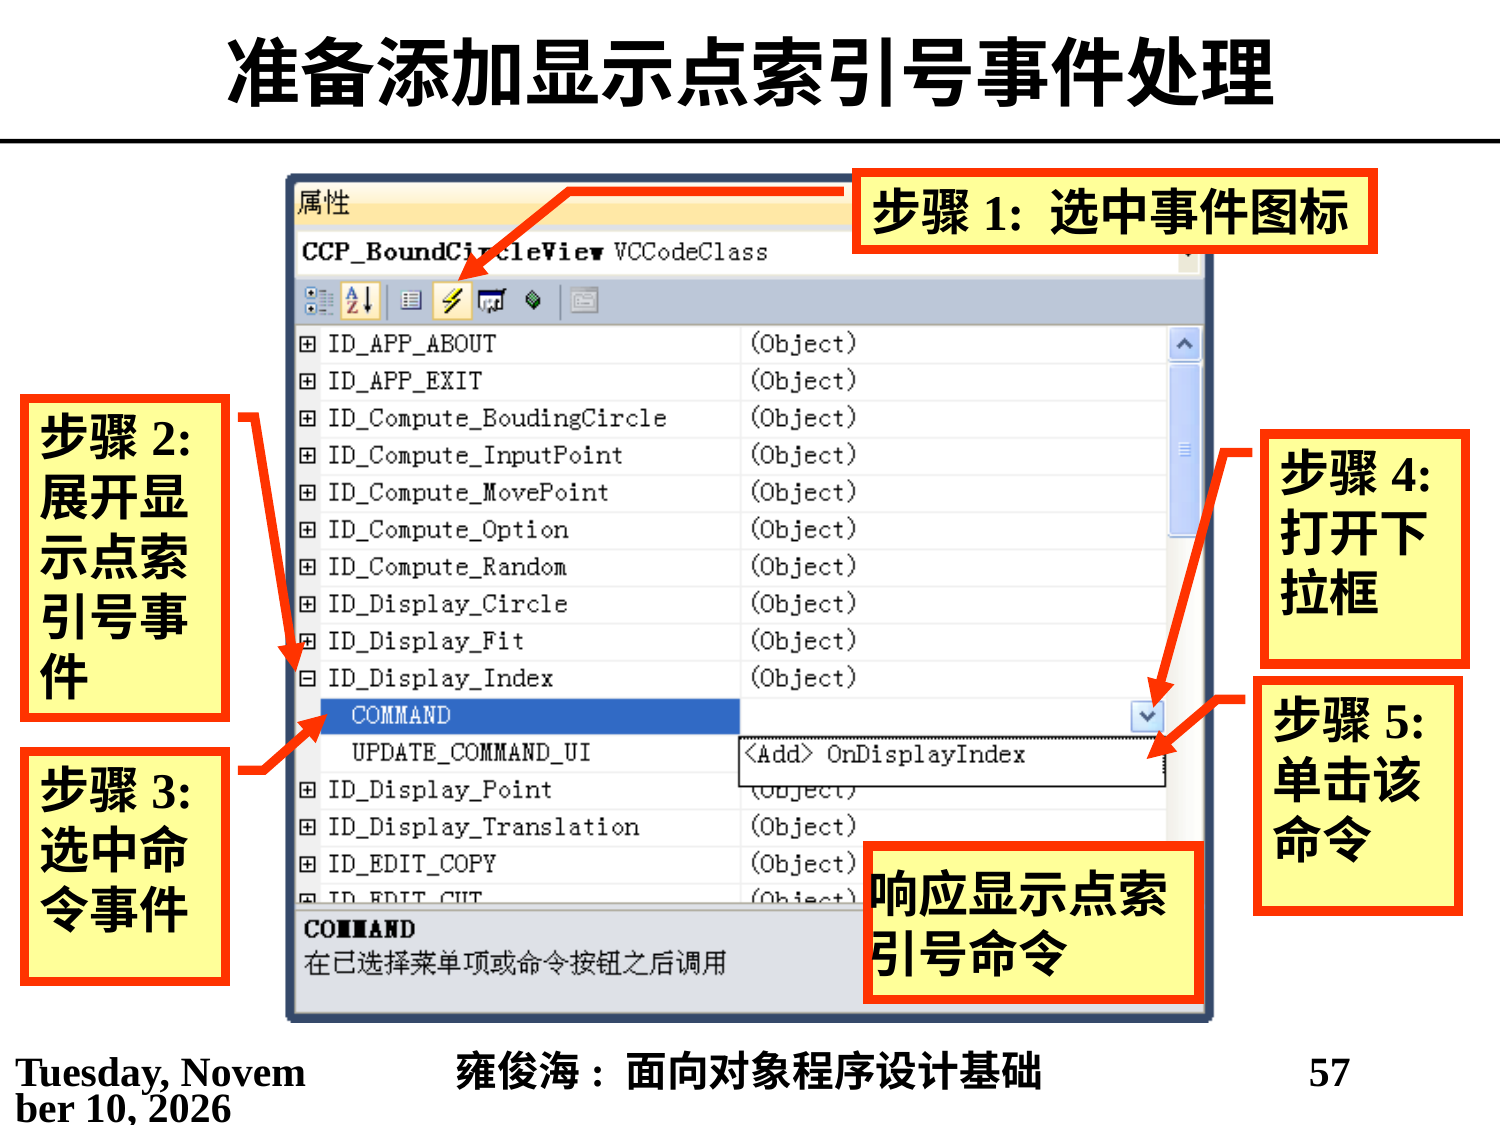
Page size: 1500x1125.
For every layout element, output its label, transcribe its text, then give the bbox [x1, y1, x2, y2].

title 准备添加显示点索引号事件处理 [0, 0, 1500, 141]
text_box 步骤1: 选中事件图标 [1216, 172, 1373, 250]
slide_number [0, 1042, 337, 1103]
text_box 步骤4: 打开下拉框 [1264, 433, 1466, 665]
text_box 步骤5: 单击该命令 [1257, 680, 1459, 911]
picture [284, 172, 1216, 1023]
slide_number 57 [1161, 1042, 1499, 1103]
text_box 步骤2: 展开显示点索引号事件 [24, 398, 226, 718]
text_box 步骤3: 选中命令事件 [24, 751, 226, 982]
footer 雍俊海: 面向对象程序设计基础 [337, 1042, 1161, 1103]
